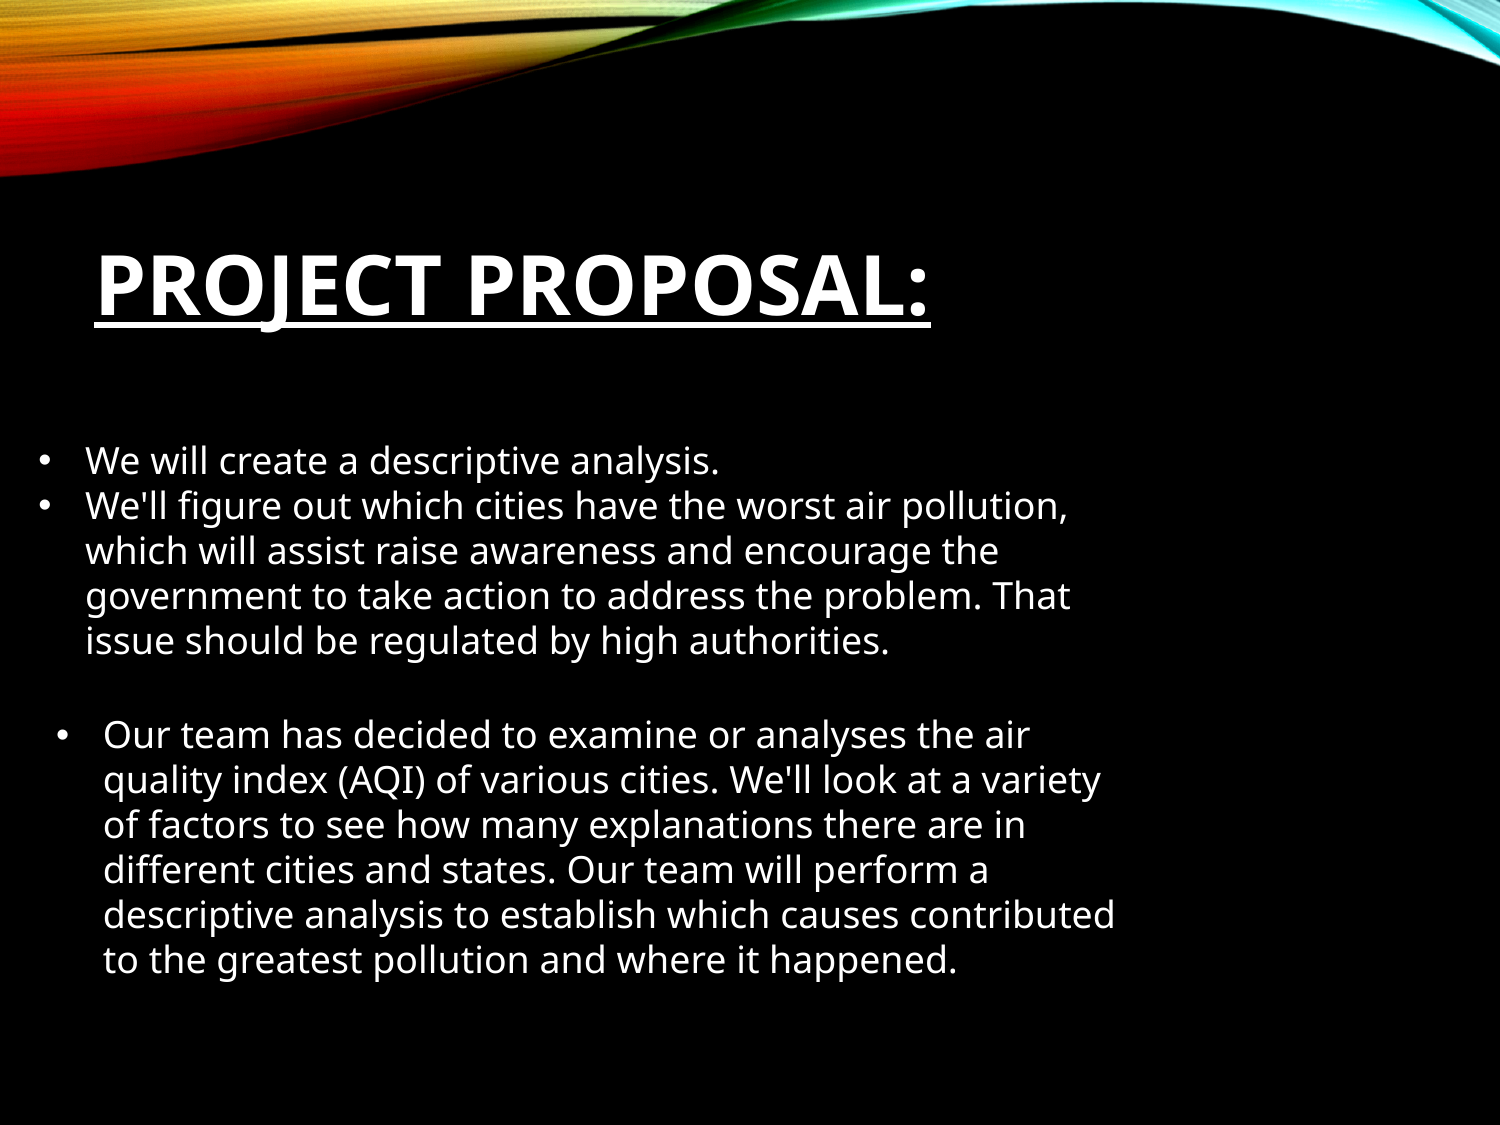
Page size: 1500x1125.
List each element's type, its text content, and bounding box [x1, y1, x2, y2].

picture [0, 0, 1500, 178]
text_box Our team has decided to examine or analyses the air quality index (AQI) of various cities. We'll look at a variety of factors to see how many explanations there are in different cities and states. Our team will perform a descriptive analysis to establish which causes contributed to the greatest pollution and where it happened. [41, 704, 1152, 989]
text_box We will create a descriptive analysis. We'll figure out which cities have the worst air pollution, which will assist raise awareness and encourage the government to take action to address the problem. That issue should be regulated by high authorities. [23, 429, 1170, 669]
title Project Proposal: [0, 182, 946, 395]
